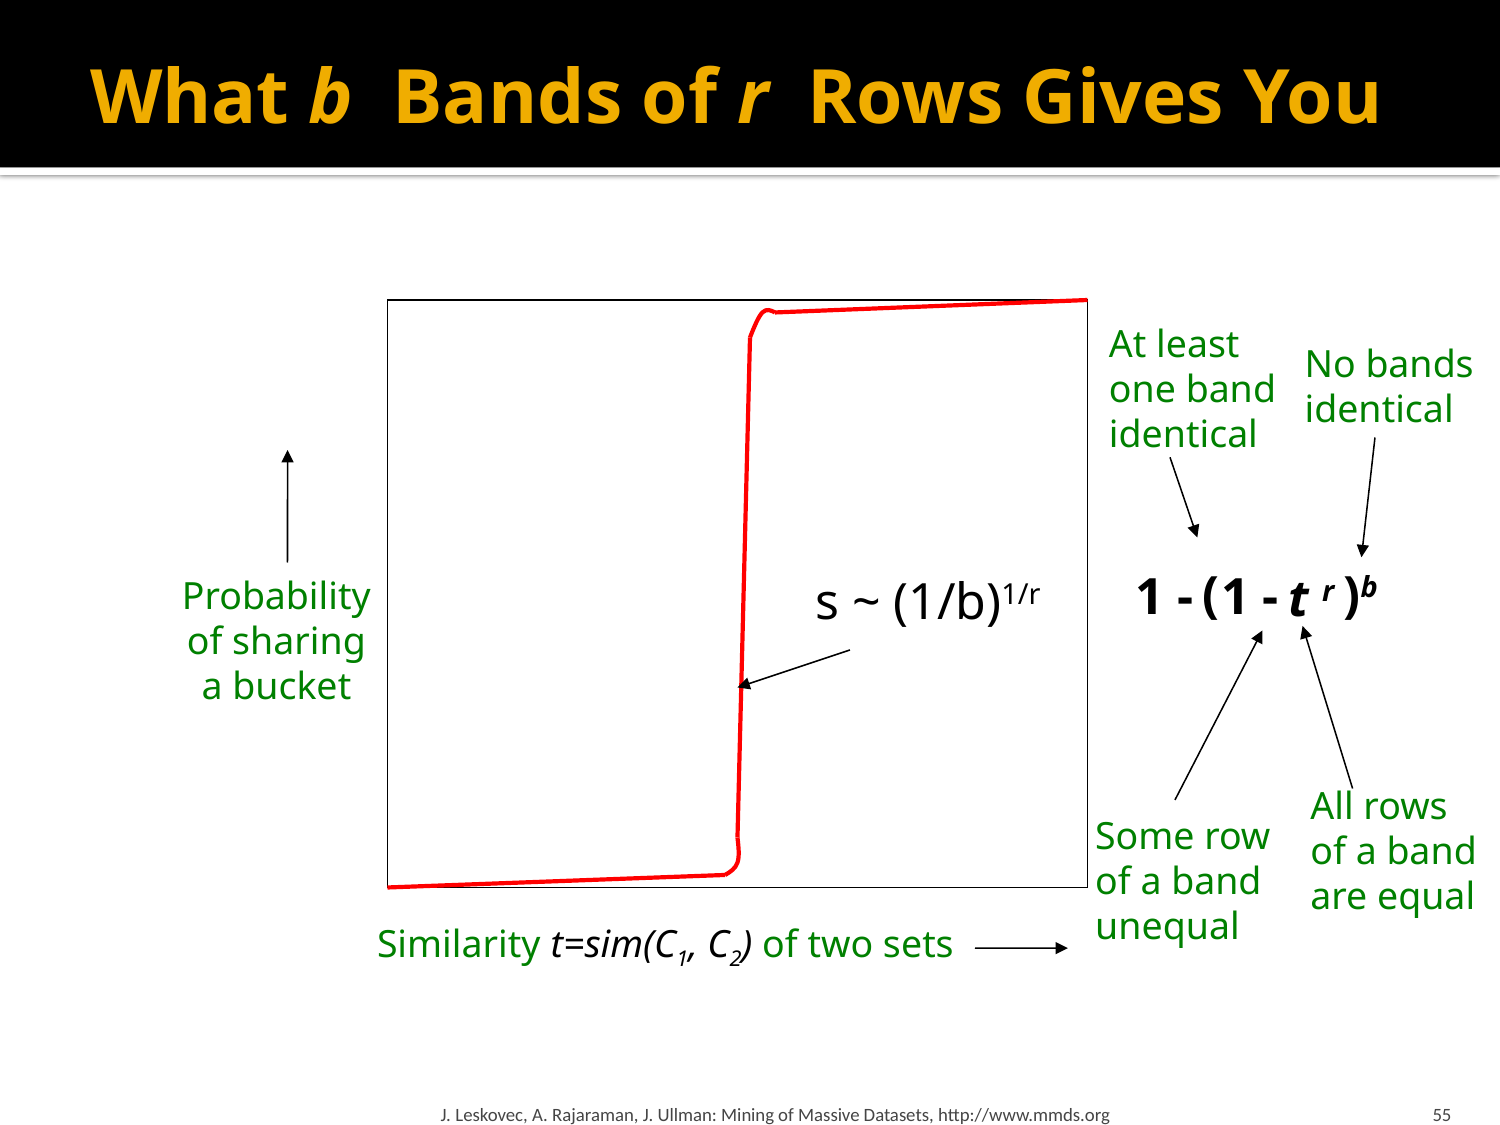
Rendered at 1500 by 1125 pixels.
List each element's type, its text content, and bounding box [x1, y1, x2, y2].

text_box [1184, 287, 1483, 632]
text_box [737, 562, 1077, 688]
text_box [1099, 312, 1286, 634]
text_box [1305, 629, 1488, 925]
slide_number 55 [1345, 1080, 1467, 1125]
text_box Similarity t=sim(C1, C2) of two sets [275, 912, 988, 979]
text_box [281, 450, 294, 563]
text_box [974, 941, 1068, 955]
text_box Probability of sharing a bucket [167, 564, 386, 715]
text_box [750, 310, 775, 338]
footer J. Leskovec, A. Rajaraman, J. Ullman: Mining of Massive Datasets, http://www.mmds.org [433, 1080, 1337, 1125]
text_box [1084, 557, 1300, 956]
title What b Bands of r Rows Gives You [75, 12, 1500, 175]
text_box [725, 838, 739, 876]
text_box [387, 299, 1088, 888]
